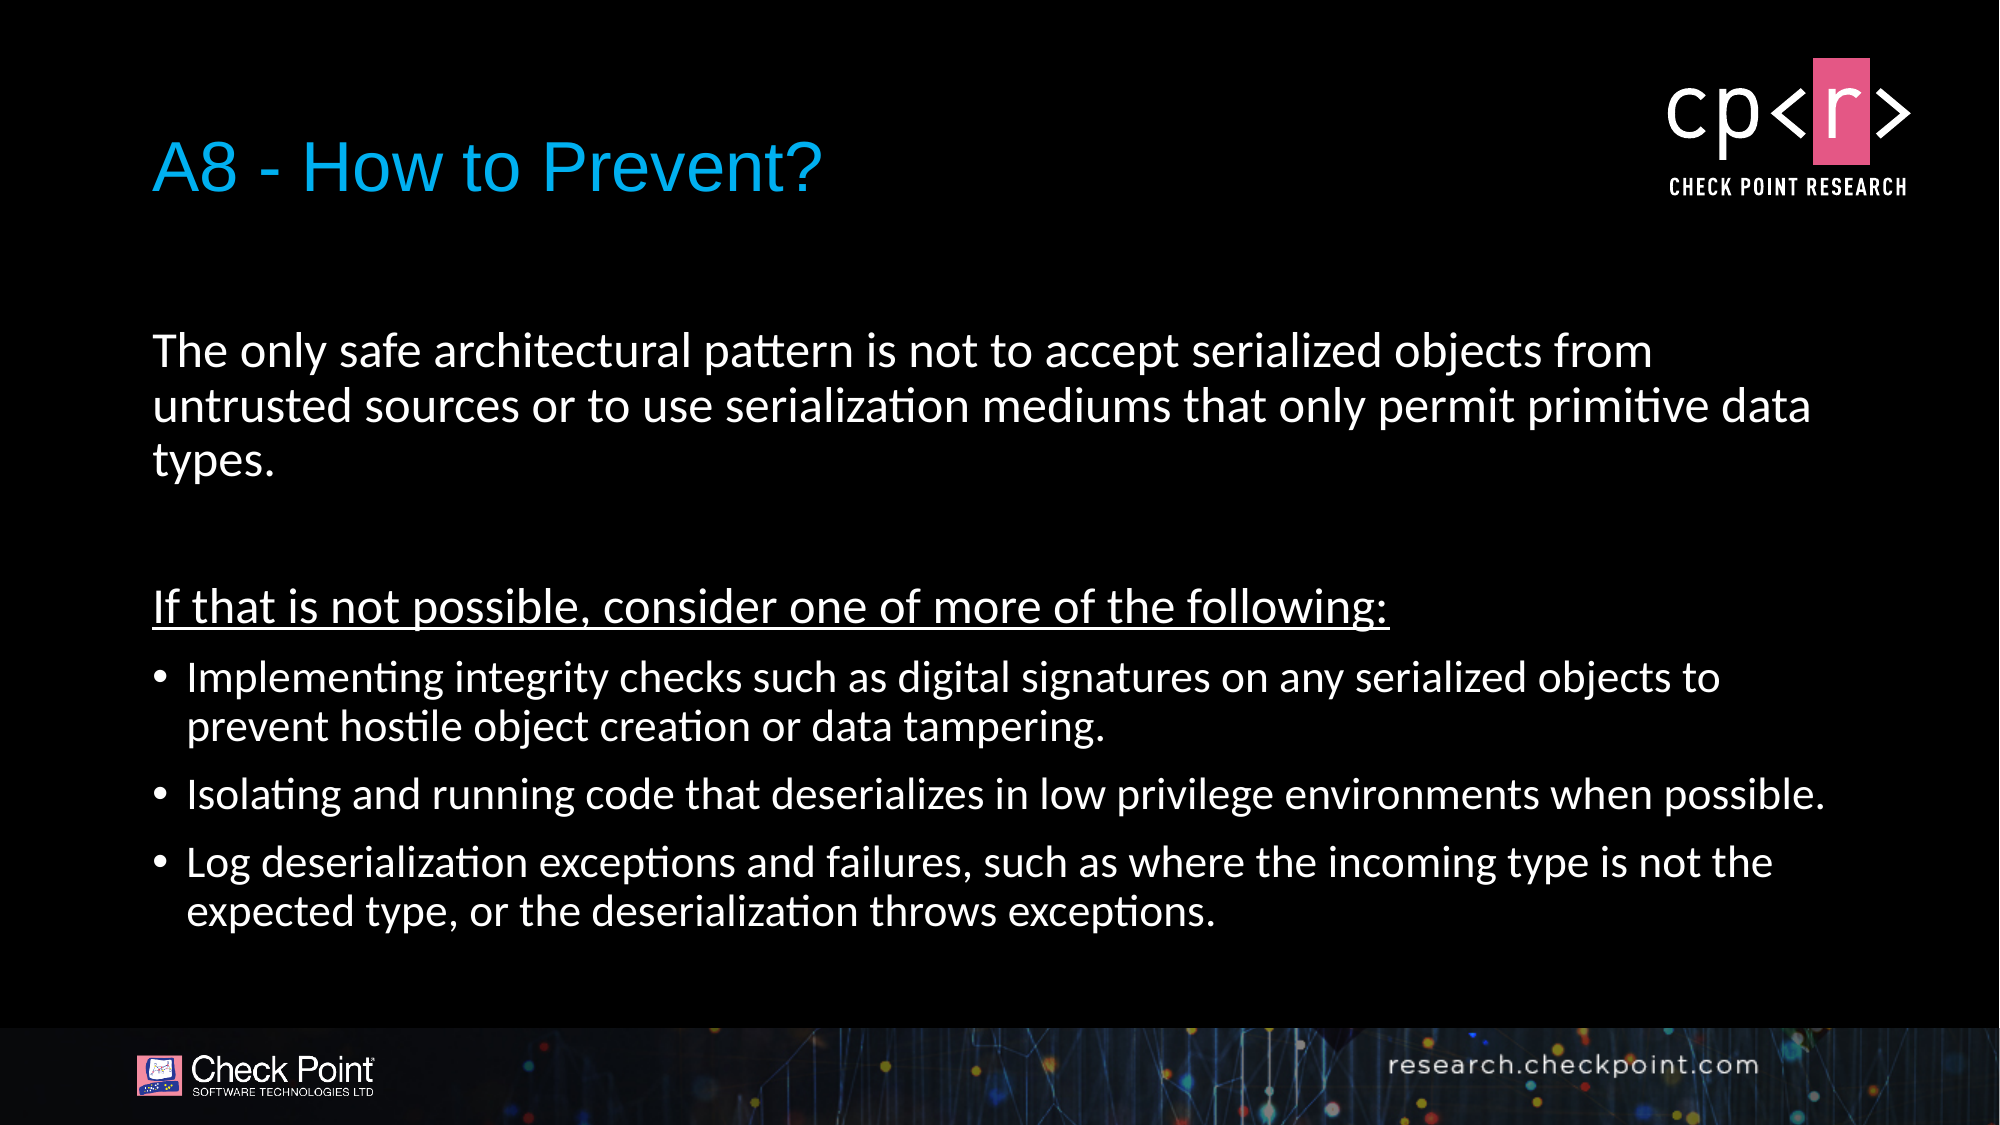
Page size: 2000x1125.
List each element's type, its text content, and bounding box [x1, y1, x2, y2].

picture [0, 1028, 2000, 1125]
list The only safe architectural pattern is not to accept serialized objects from untrusted sources or to use serialization mediums that only permit primitive data types. If that is not possible, consider one of more of the following: Implementing integrity checks such as digital signatures on any serialized objects to prevent hostile object creation or data tampering. Isolating and running code that deserializes in low privilege environments when possible. Log deserialization exceptions and failures, such as where the incoming type is not the expected type, or the deserialization throws exceptions. [137, 316, 1862, 992]
title A8 - How to Prevent? [137, 59, 1862, 278]
